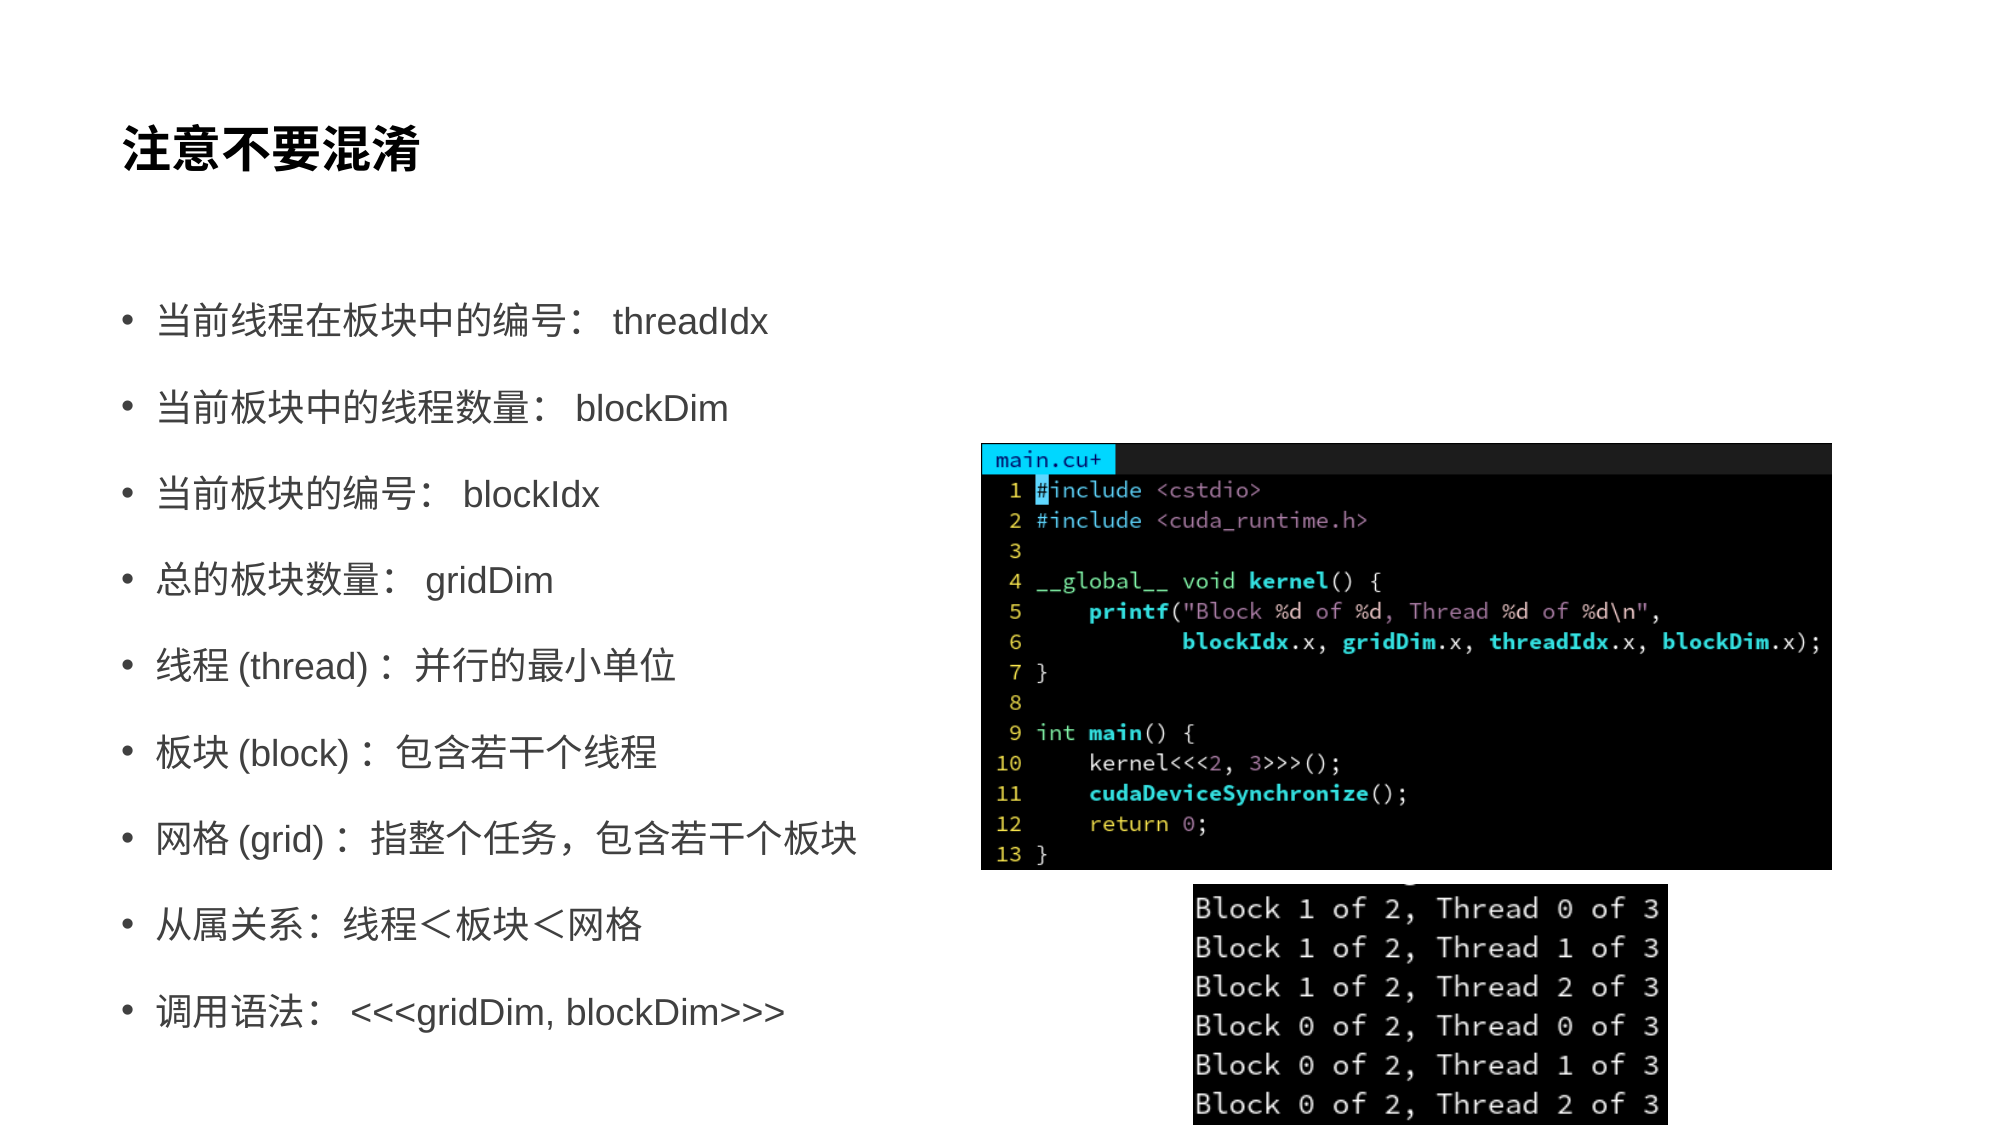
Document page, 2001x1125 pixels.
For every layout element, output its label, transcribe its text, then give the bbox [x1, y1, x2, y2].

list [981, 443, 1832, 870]
picture [1193, 884, 1668, 1125]
title 注意不要混淆 [106, 42, 1832, 260]
list 当前线程在板块中的编号：threadIdx 当前板块中的线程数量：blockDim 当前板块的编号：blockIdx 总的板块数量：gridDim 线程(thread)：并行的最小单位 板块(block)：包含若干个线程 网格(grid)：指整个任务，包含若干个板块 从属关系：线程＜板块＜网格 调用语法：<<<gridDim, blockDim>>> [106, 267, 957, 1046]
